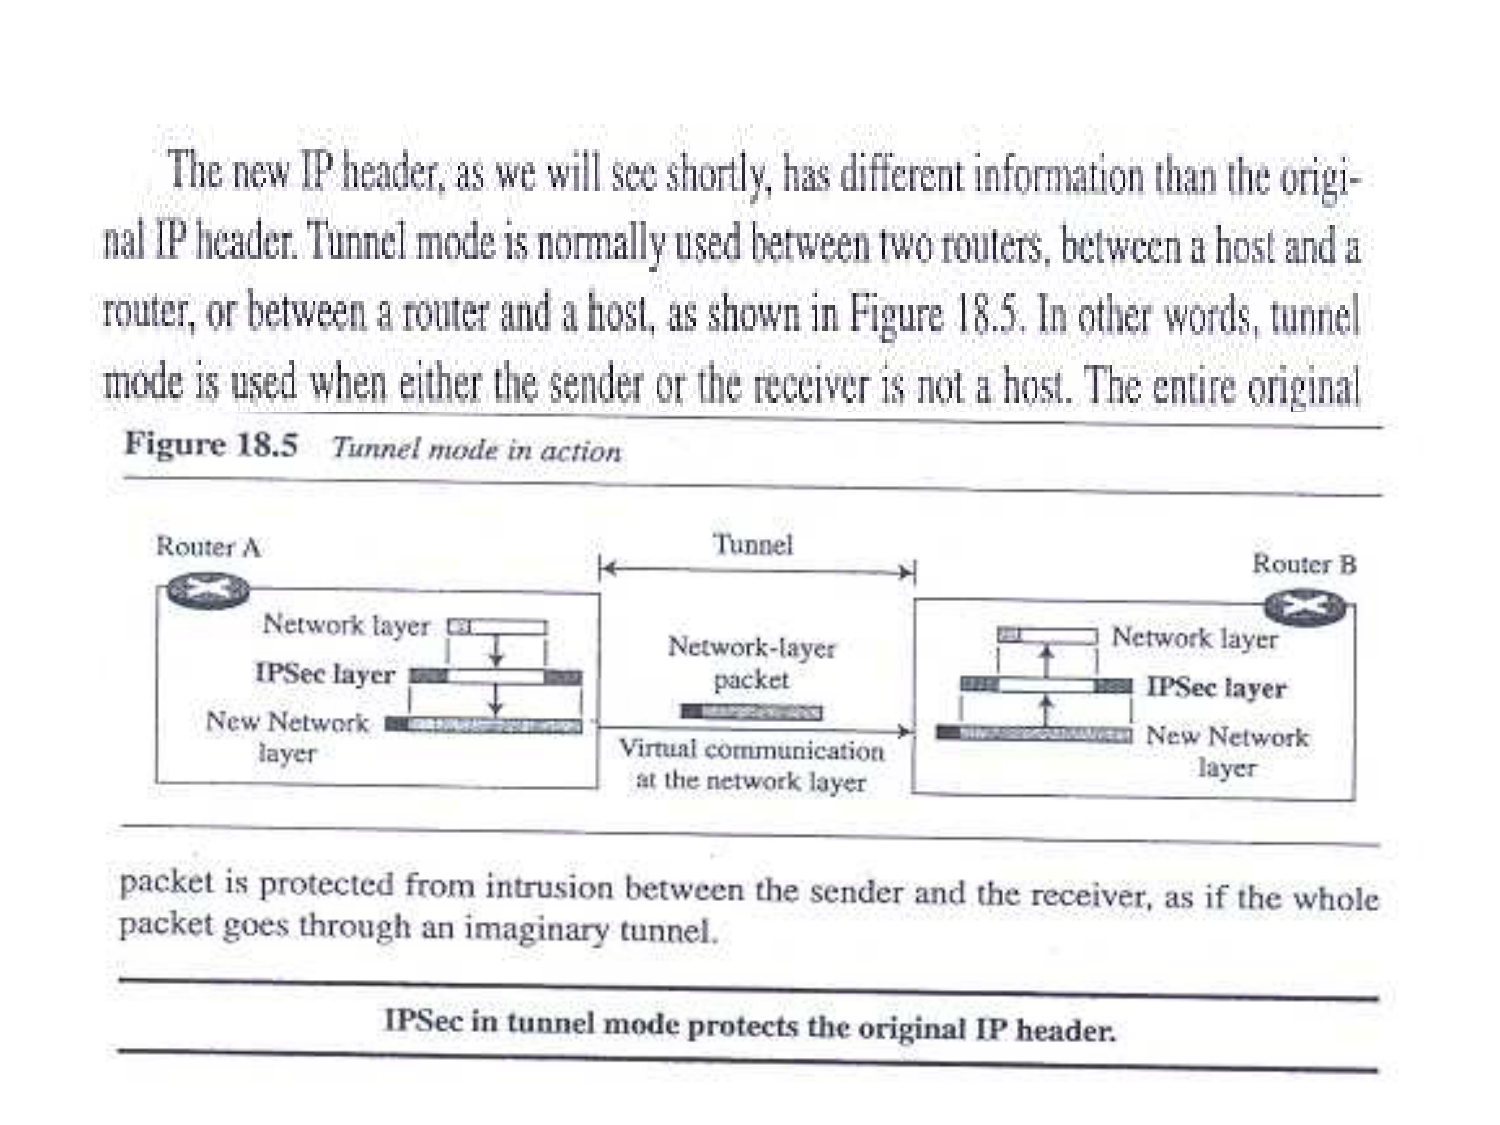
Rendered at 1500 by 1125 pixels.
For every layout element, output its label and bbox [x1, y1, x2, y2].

picture [74, 124, 1426, 1101]
